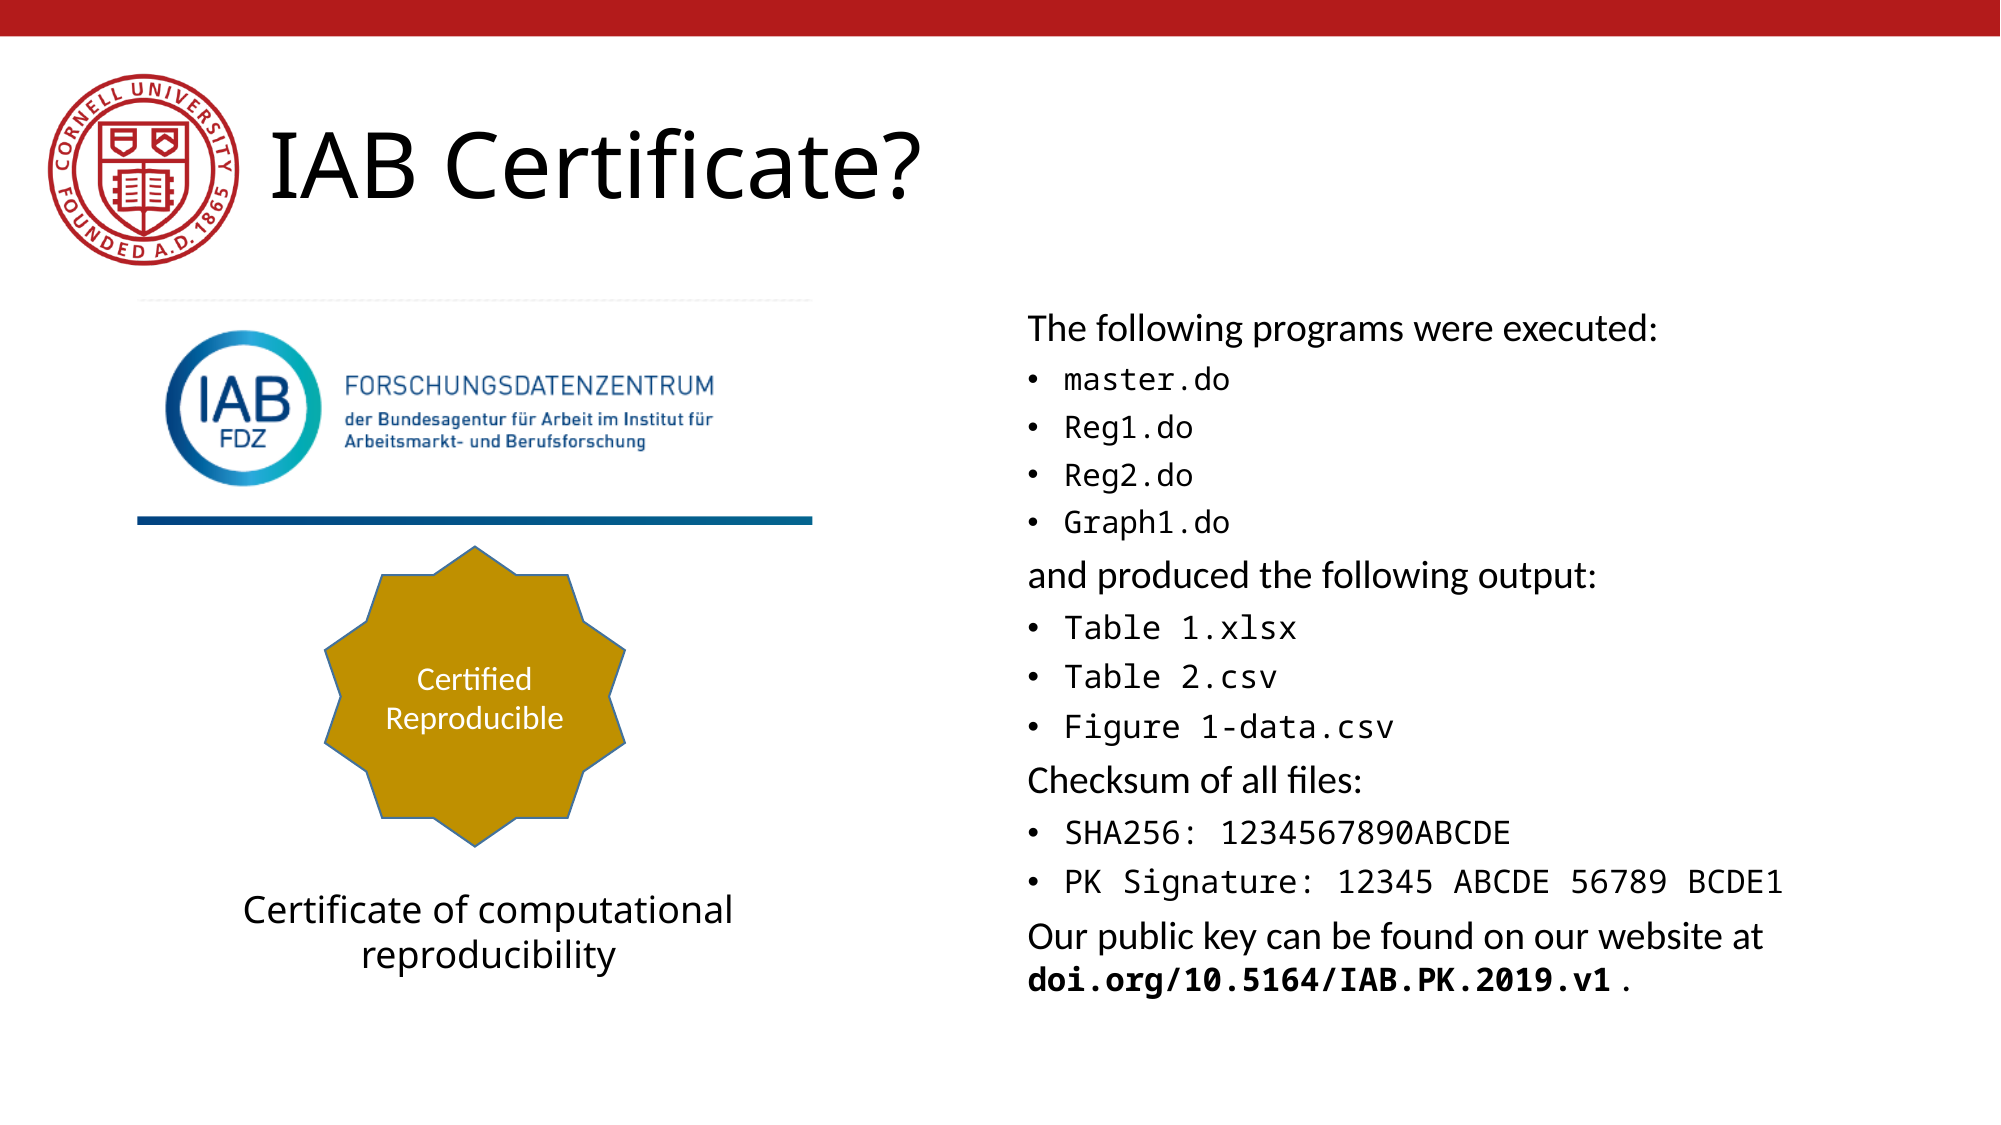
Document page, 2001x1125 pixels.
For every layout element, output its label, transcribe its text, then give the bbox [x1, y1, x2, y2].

title IAB Certificate? [254, 59, 1863, 278]
picture [137, 299, 813, 525]
list The following programs were executed: master.do Reg1.do Reg2.do Graph1.do and produced the following output: Table 1.xlsx Table 2.csv Figure 1-data.csv Checksum of all files: SHA256: 1234567890ABCDE PK Signature: 12345 ABCDE 56789 BCDE1 Our public key can be found on our website at doi.org/10.5164/IAB.PK.2019.v1 . [1012, 299, 1863, 1014]
text_box Certificate of computational reproducibility [164, 878, 813, 984]
text_box Certified Reproducible [323, 545, 627, 848]
picture [39, 65, 254, 274]
